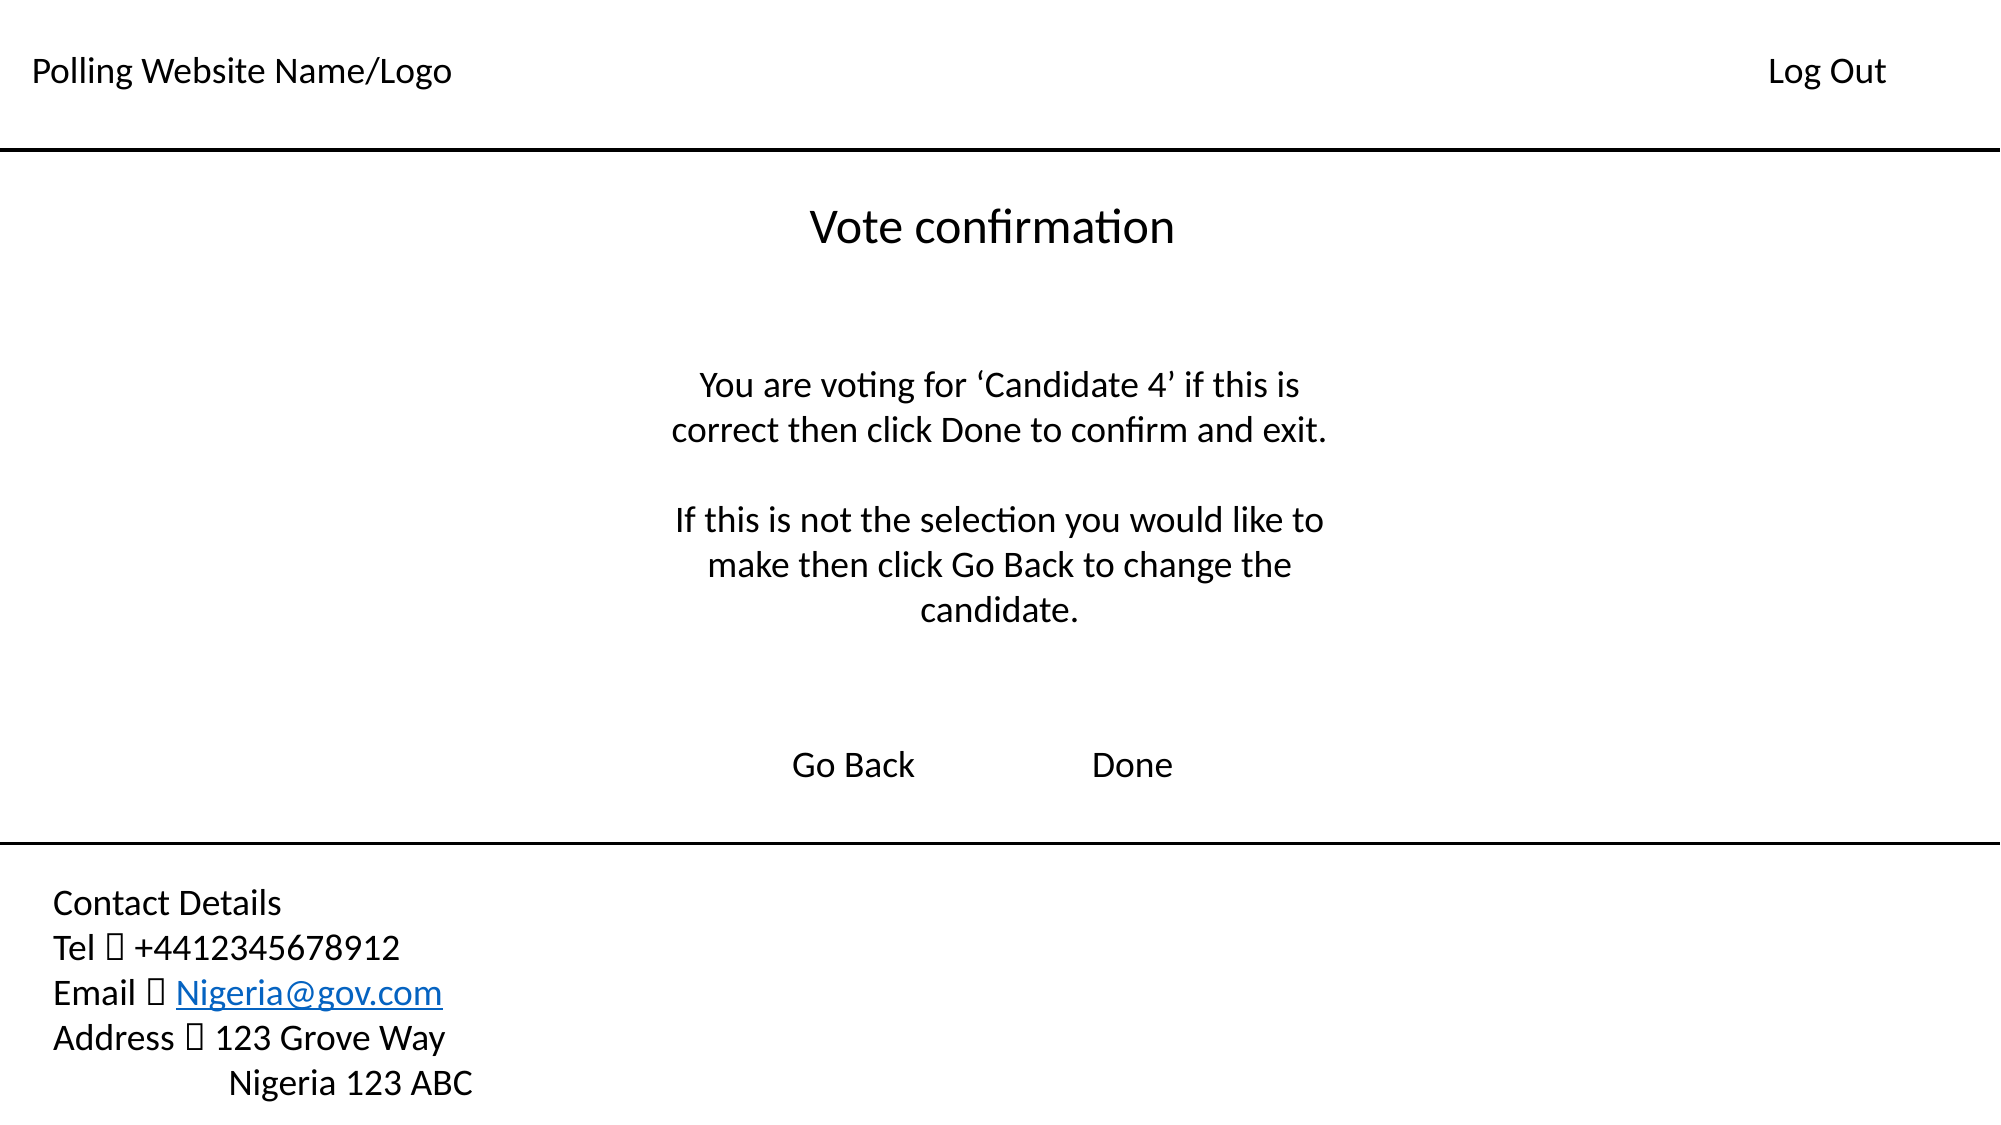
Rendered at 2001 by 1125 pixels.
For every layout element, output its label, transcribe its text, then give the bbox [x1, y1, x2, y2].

text_box Polling Website Name/Logo [17, 39, 886, 99]
text_box You are voting for ‘Candidate 4’ if this is correct then click Done to confirm and exit. If this is not the selection you would like to make then click Go Back to change the candidate. [639, 352, 1361, 638]
text_box Contact Details Tel  +4412345678912 Email  Nigeria@gov.com Address  123 Grove Way Nigeria 123 ABC [38, 870, 870, 1111]
text_box Log Out [1753, 39, 1903, 99]
text_box Vote confirmation [794, 186, 1206, 262]
text_box Go Back Done [777, 732, 1223, 793]
